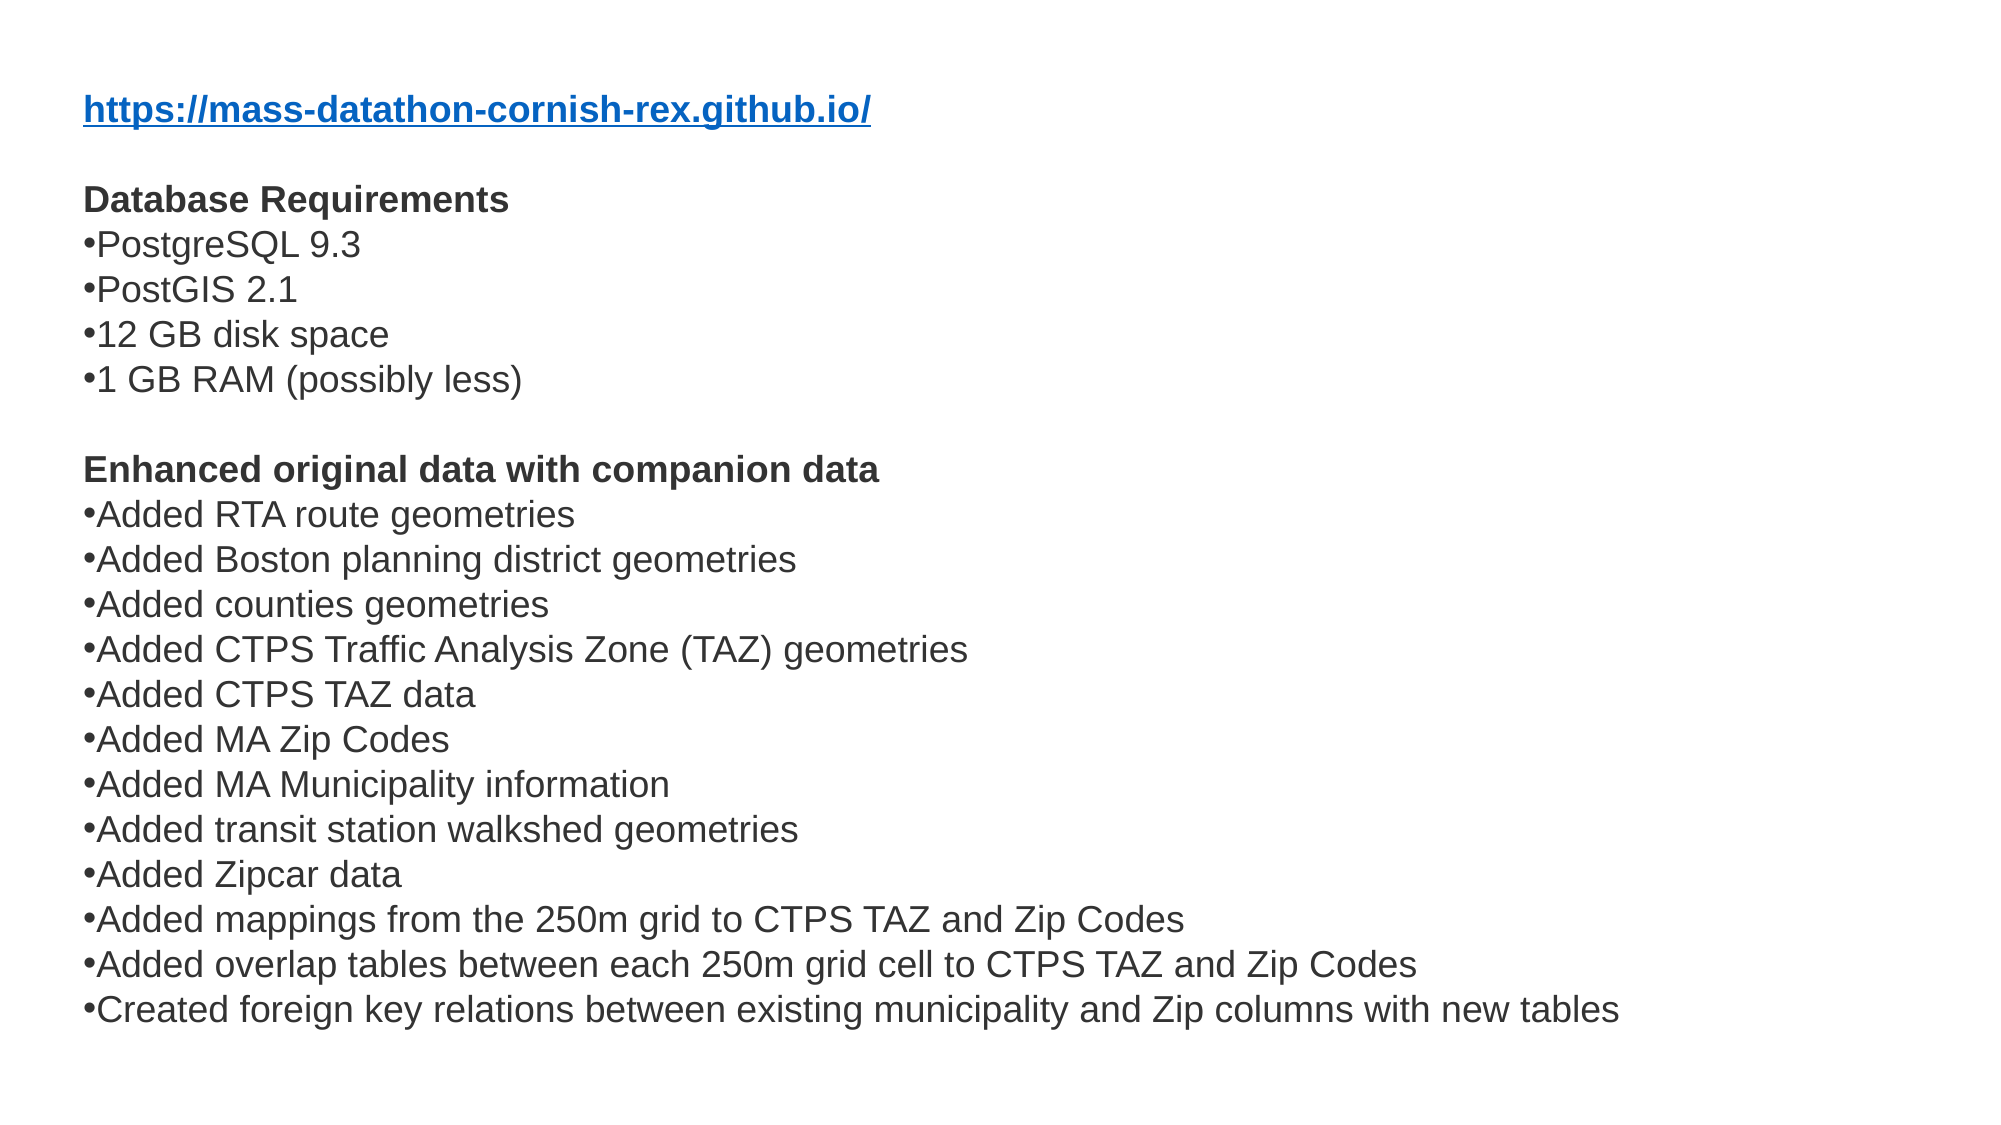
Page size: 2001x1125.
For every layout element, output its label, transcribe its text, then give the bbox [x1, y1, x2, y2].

text_box https://mass-datathon-cornish-rex.github.io/ Database Requirements PostgreSQL 9.3 PostGIS 2.1 12 GB disk space 1 GB RAM (possibly less) Enhanced original data with companion data Added RTA route geometries Added Boston planning district geometries Added counties geometries Added CTPS Traffic Analysis Zone (TAZ) geometries Added CTPS TAZ data Added MA Zip Codes Added MA Municipality information Added transit station walkshed geometries Added Zipcar data Added mappings from the 250m grid to CTPS TAZ and Zip Codes Added overlap tables between each 250m grid cell to CTPS TAZ and Zip Codes Created foreign key relations between existing municipality and Zip columns with new tables [68, 77, 1947, 1038]
